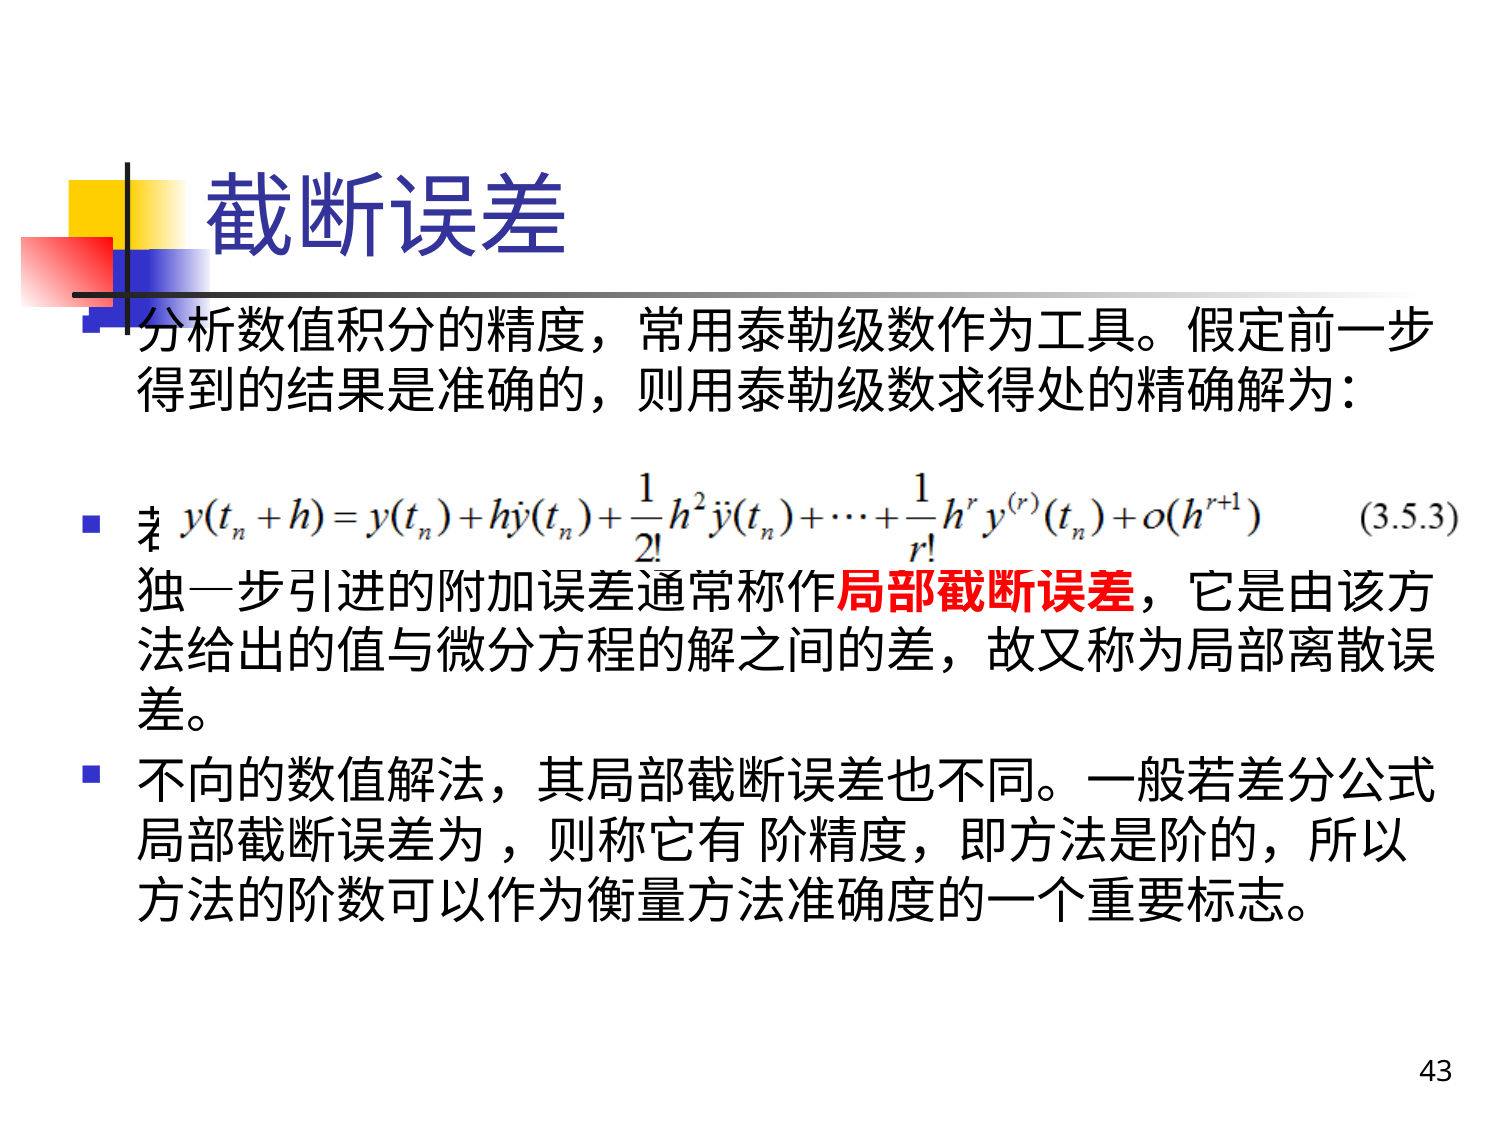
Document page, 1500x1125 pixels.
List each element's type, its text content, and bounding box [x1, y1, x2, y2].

title 截断误差 [188, 35, 1468, 275]
picture [159, 467, 1460, 570]
slide_number 43 [1155, 1024, 1468, 1100]
